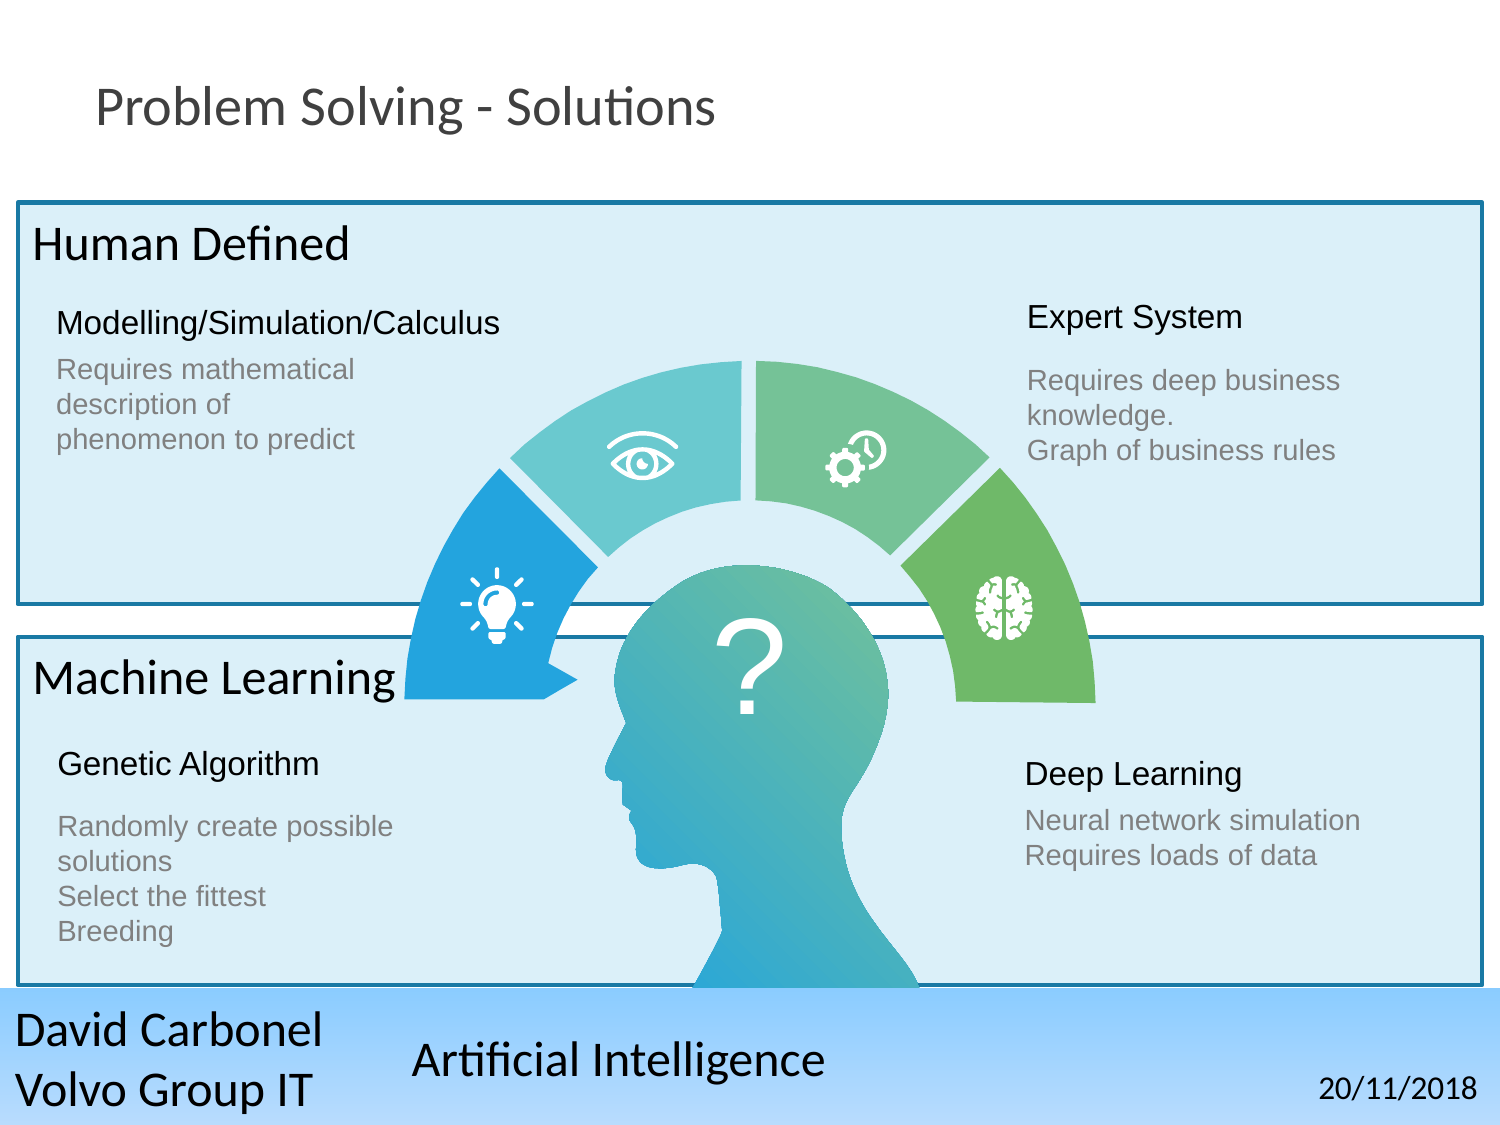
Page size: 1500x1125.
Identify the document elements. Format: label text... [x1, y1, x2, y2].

text_box Machine Learning [16, 635, 399, 987]
title Problem Solving - Solutions [75, 45, 1425, 162]
text_box Machine Learning [1100, 635, 1484, 987]
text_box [1009, 744, 1448, 987]
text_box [42, 734, 478, 957]
text_box Artificial Intelligence [396, 1018, 842, 1094]
text_box [0, 987, 1500, 1125]
text_box David Carbonel Volvo Group IT [0, 988, 365, 1124]
text_box Human Defined [16, 200, 1484, 606]
text_box 20/11/2018 [1303, 1059, 1493, 1114]
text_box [606, 430, 679, 481]
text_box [404, 360, 1096, 989]
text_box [1011, 288, 1448, 512]
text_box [40, 293, 534, 465]
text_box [825, 430, 887, 488]
